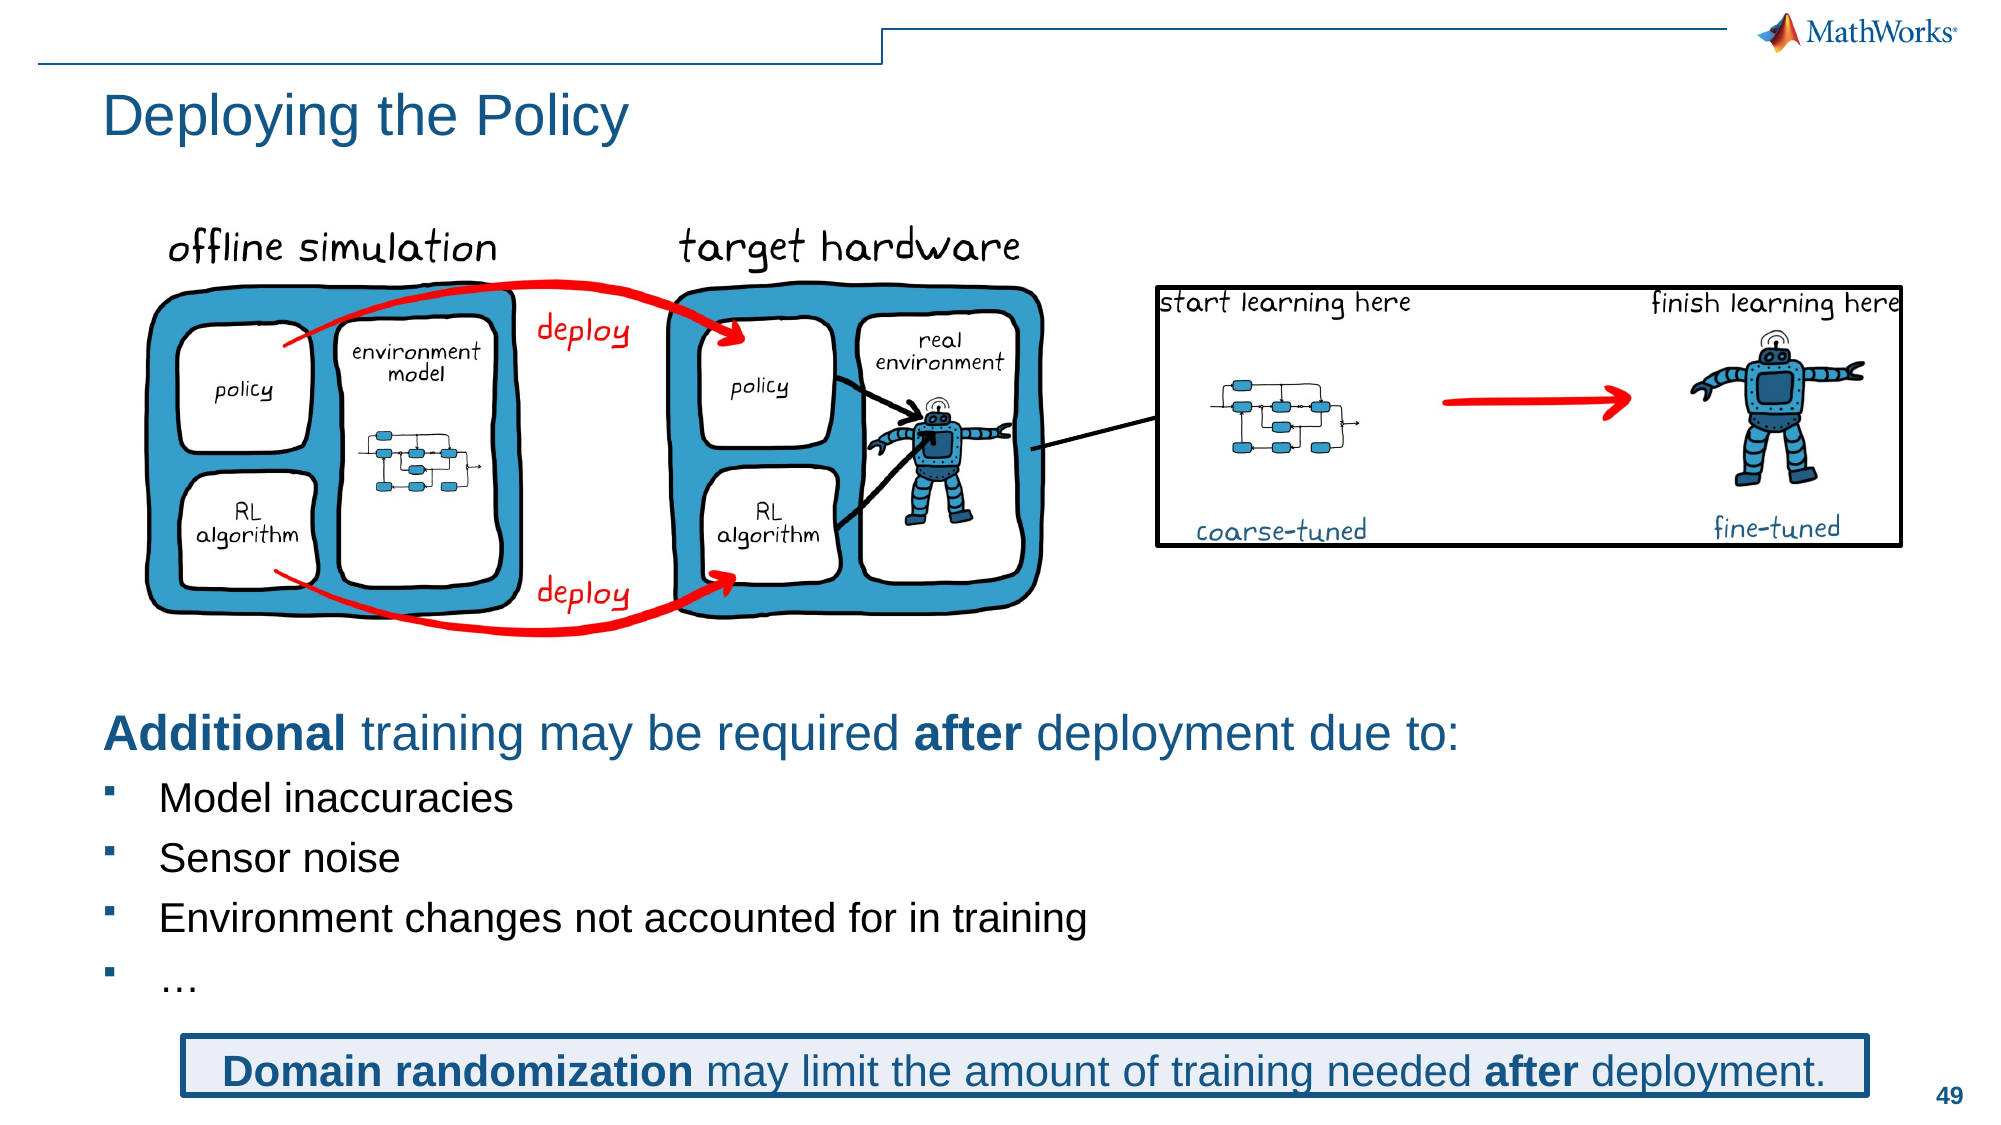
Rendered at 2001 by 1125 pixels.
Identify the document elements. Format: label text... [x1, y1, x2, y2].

title Deploying the Policy [99, 75, 1867, 265]
text_box Additional training may be required after deployment due to: Model inaccuracies Sensor noise Environment changes not accounted for in training … [100, 686, 1465, 1001]
text_box Domain randomization may limit the amount of training needed after deployment. [183, 1036, 1867, 1095]
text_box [119, 220, 1162, 648]
picture [1751, 3, 1970, 63]
picture [1159, 289, 1899, 544]
